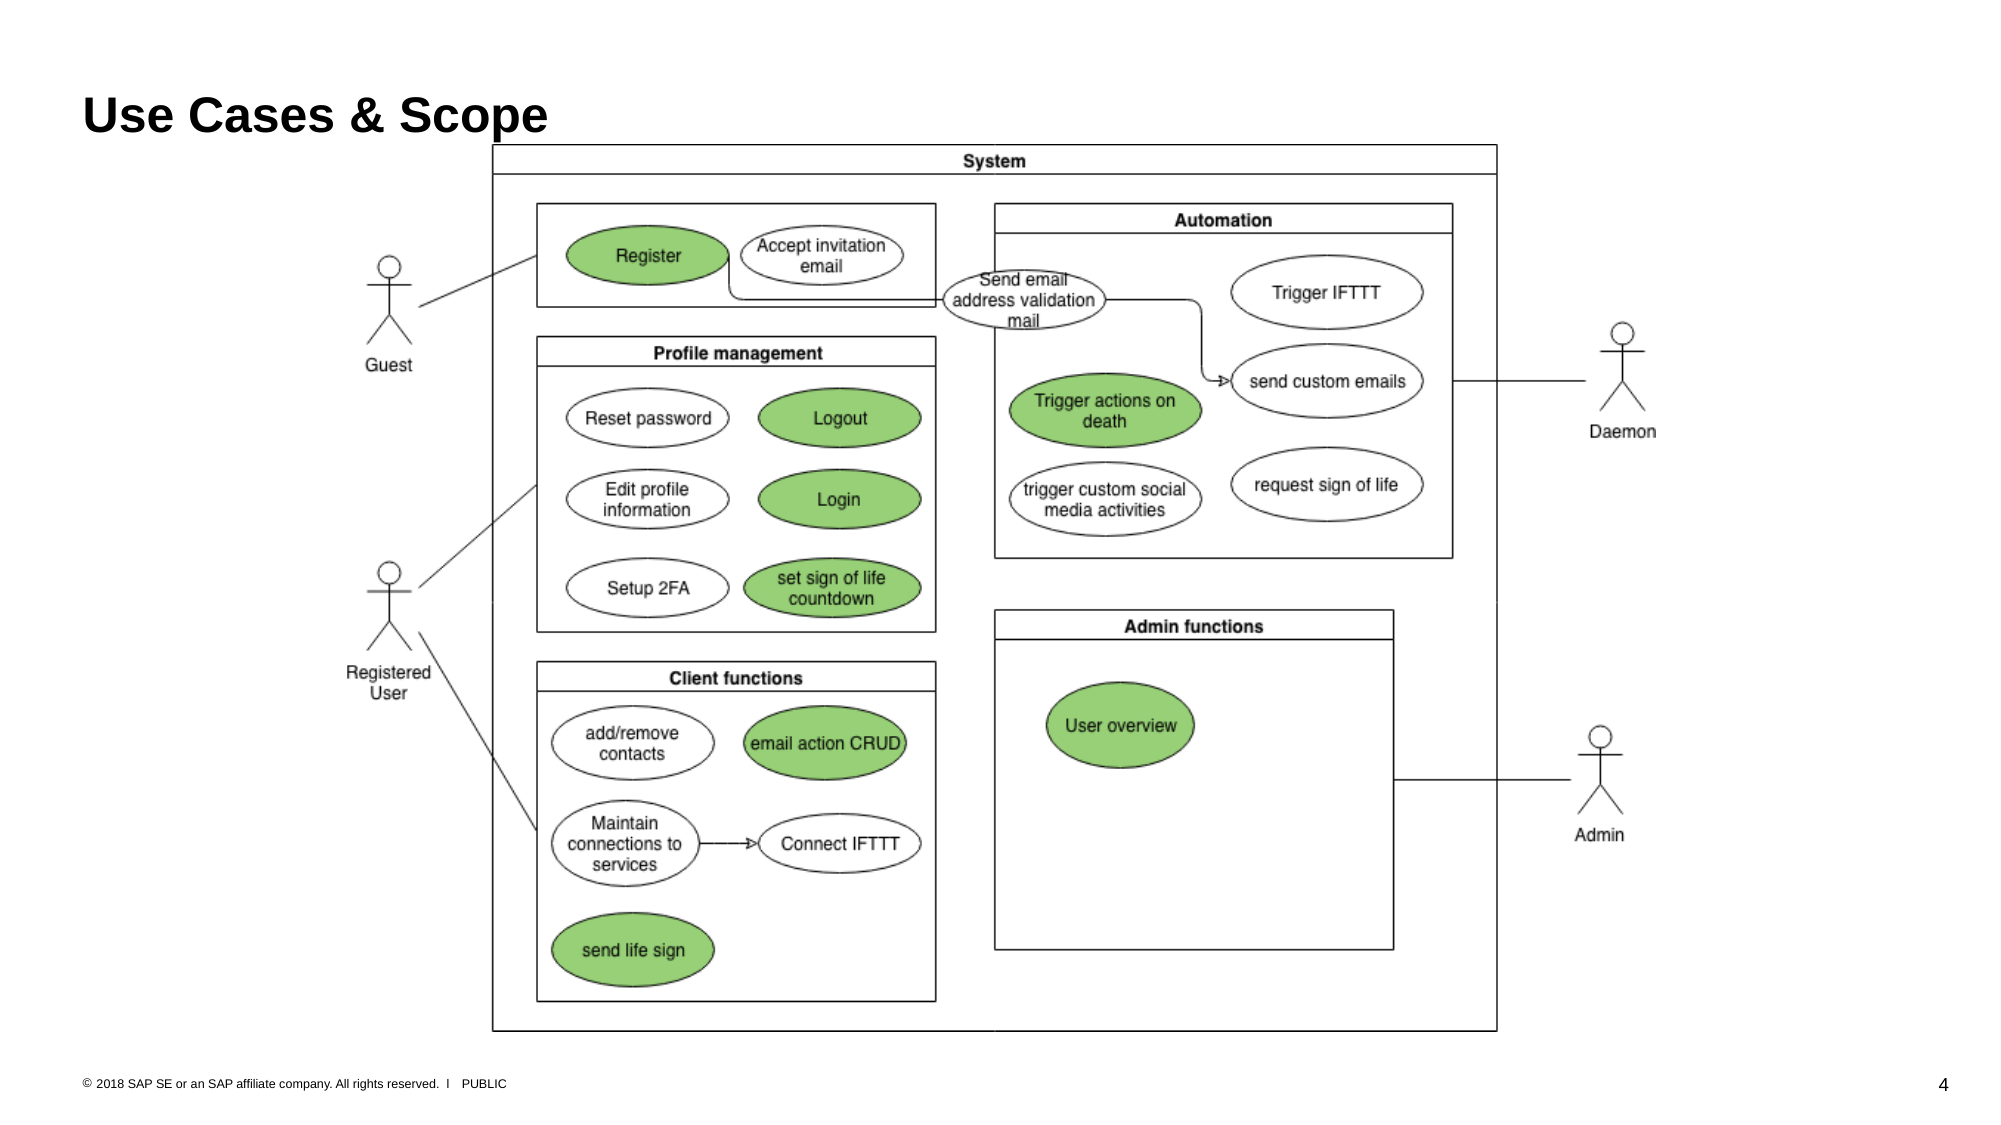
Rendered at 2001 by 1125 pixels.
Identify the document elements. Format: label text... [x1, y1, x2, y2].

picture [346, 144, 1657, 1033]
title Use Cases & Scope [82, 82, 1918, 144]
